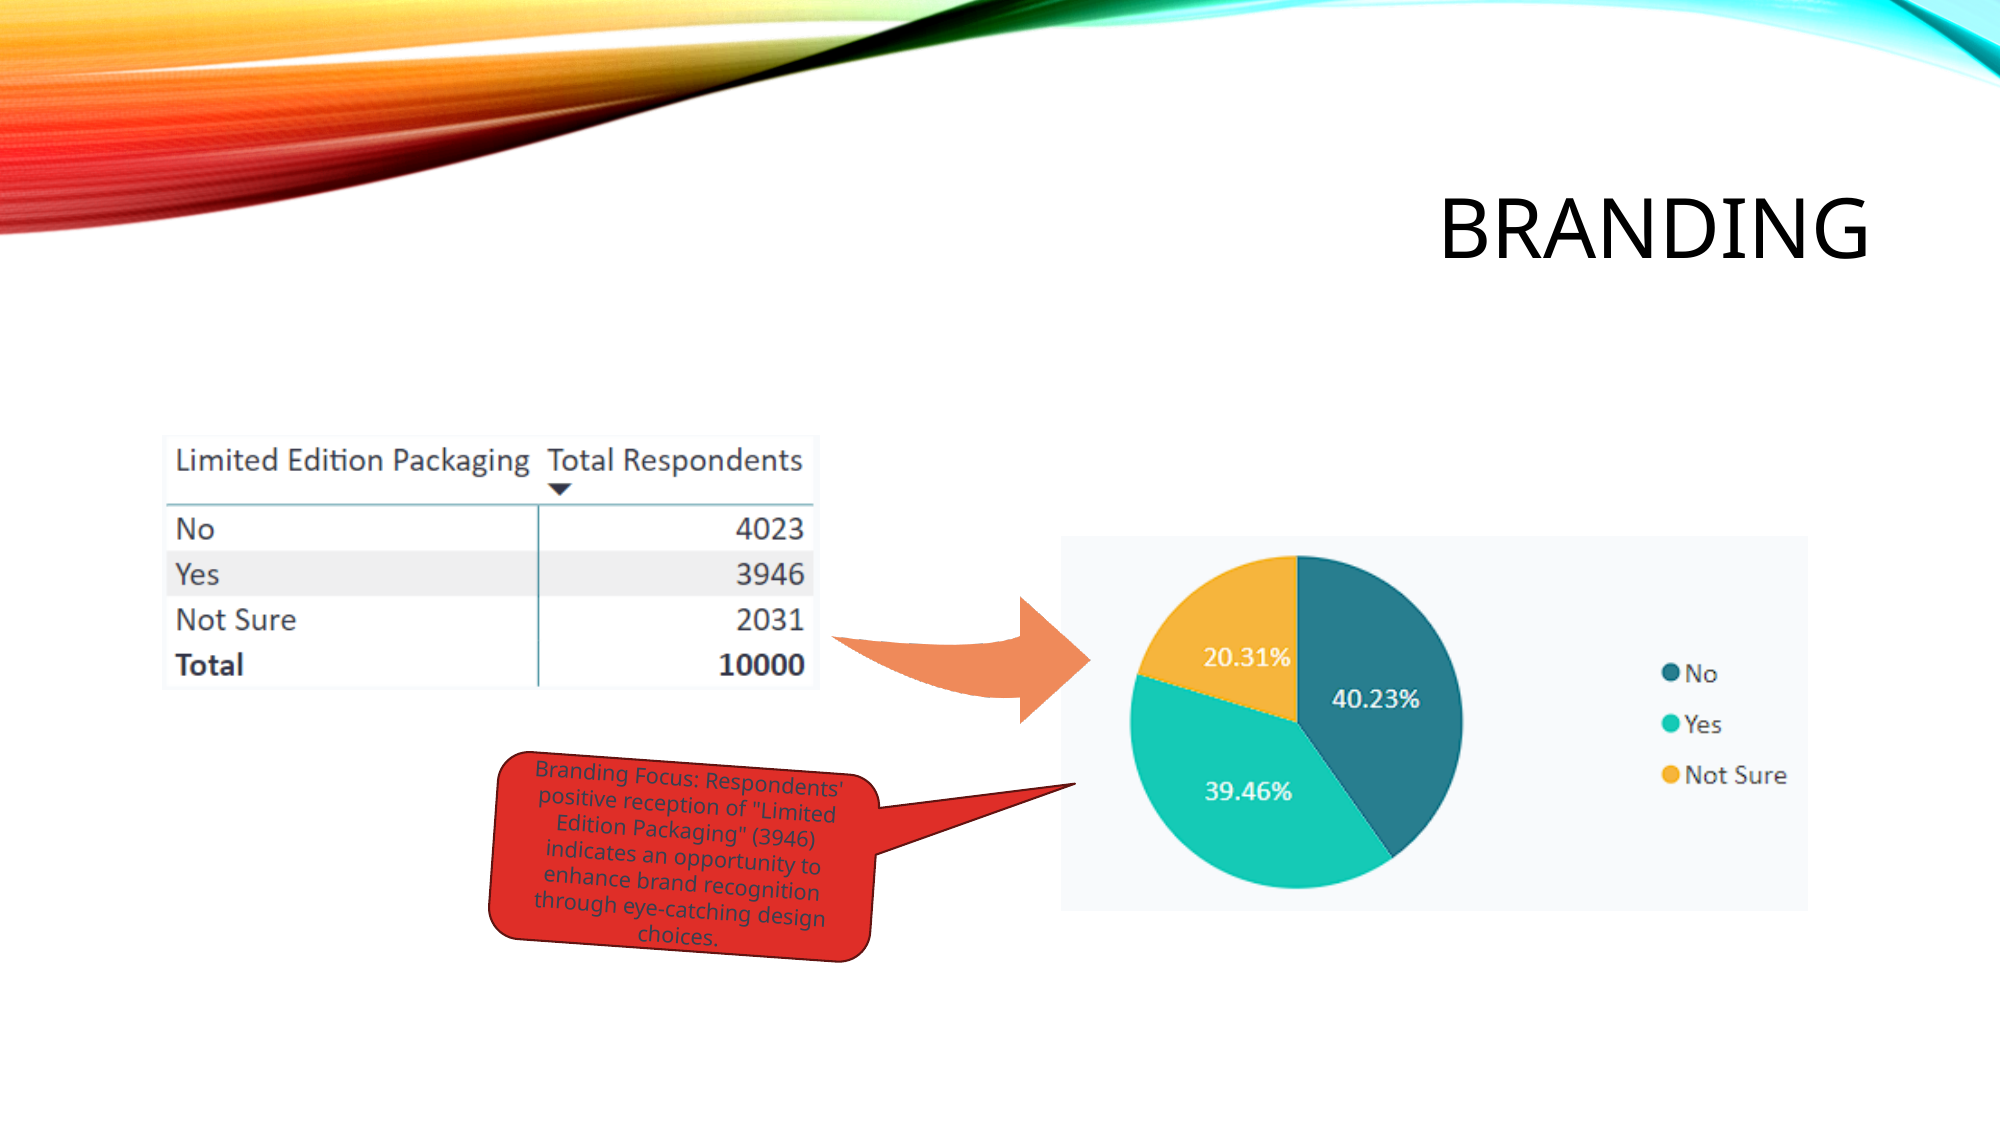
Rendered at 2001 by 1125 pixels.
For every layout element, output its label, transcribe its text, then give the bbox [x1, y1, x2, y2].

text_box Branding Focus: Respondents' positive reception of "Limited Edition Packaging" (3946) indicates an opportunity to enhance brand recognition through eye-catching design choices. [488, 751, 1061, 963]
picture [0, 0, 2000, 237]
picture [162, 434, 1808, 911]
title Branding [474, 125, 1888, 338]
